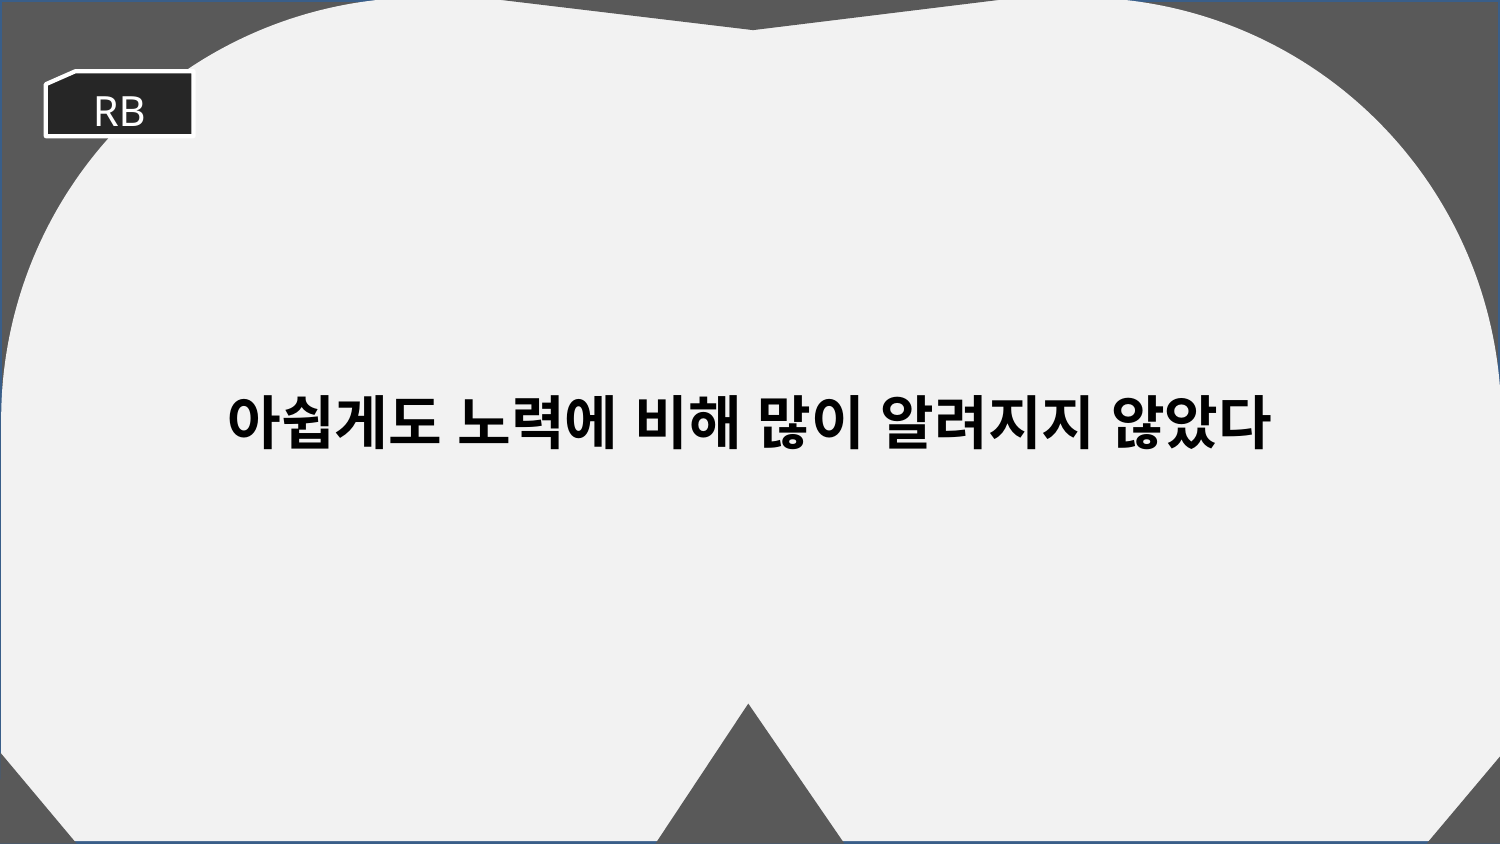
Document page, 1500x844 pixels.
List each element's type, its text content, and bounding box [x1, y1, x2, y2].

text_box 아쉽게도 노력에 비해 많이 알려지지 않았다 [213, 378, 1287, 464]
